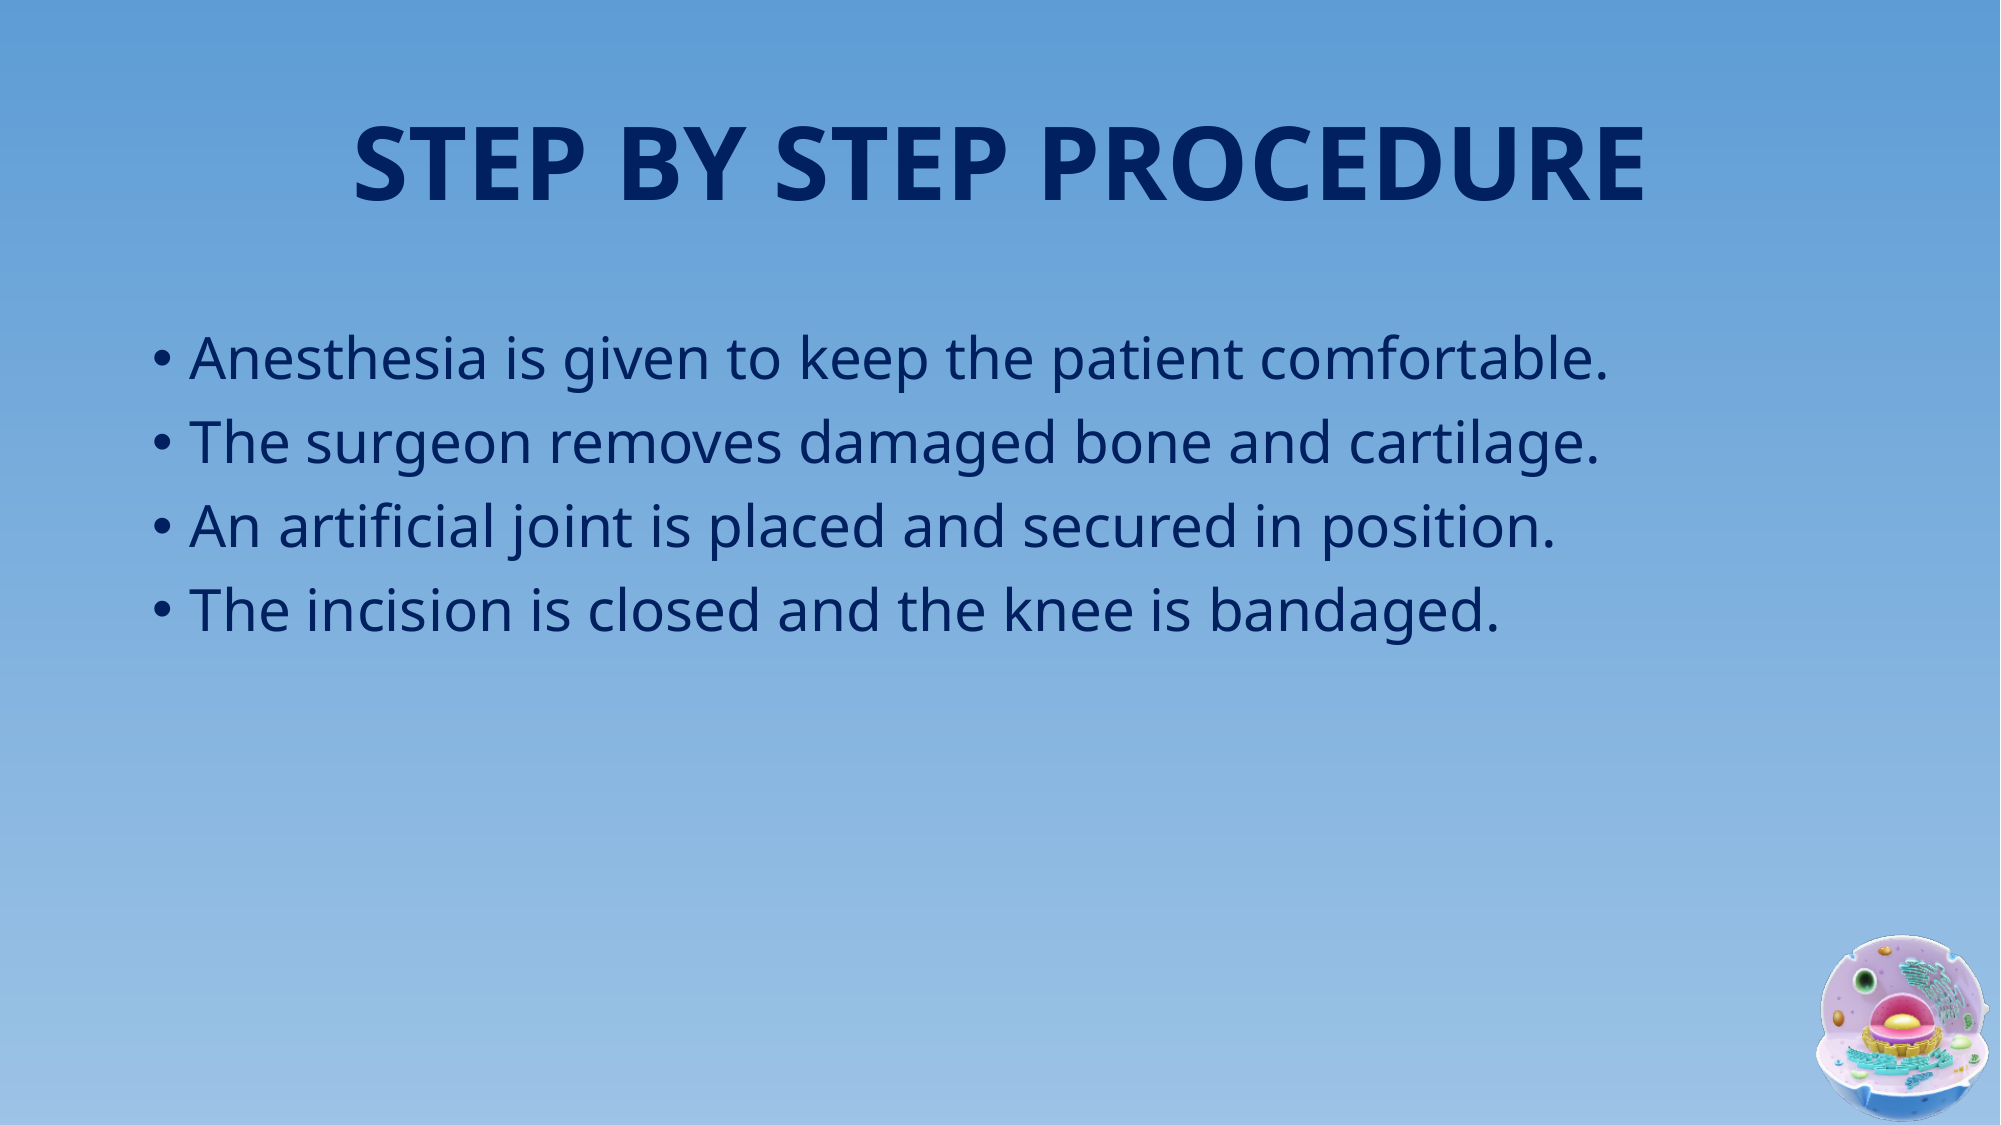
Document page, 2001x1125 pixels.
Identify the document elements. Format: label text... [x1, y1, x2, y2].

text_box Anesthesia is given to keep the patient comfortable. The surgeon removes damaged bone and cartilage. An artificial joint is placed and secured in position. The incision is closed and the knee is bandaged. [137, 321, 1863, 651]
text_box STEP BY STEP PROCEDURE [137, 90, 1863, 228]
picture [1810, 925, 2000, 1125]
